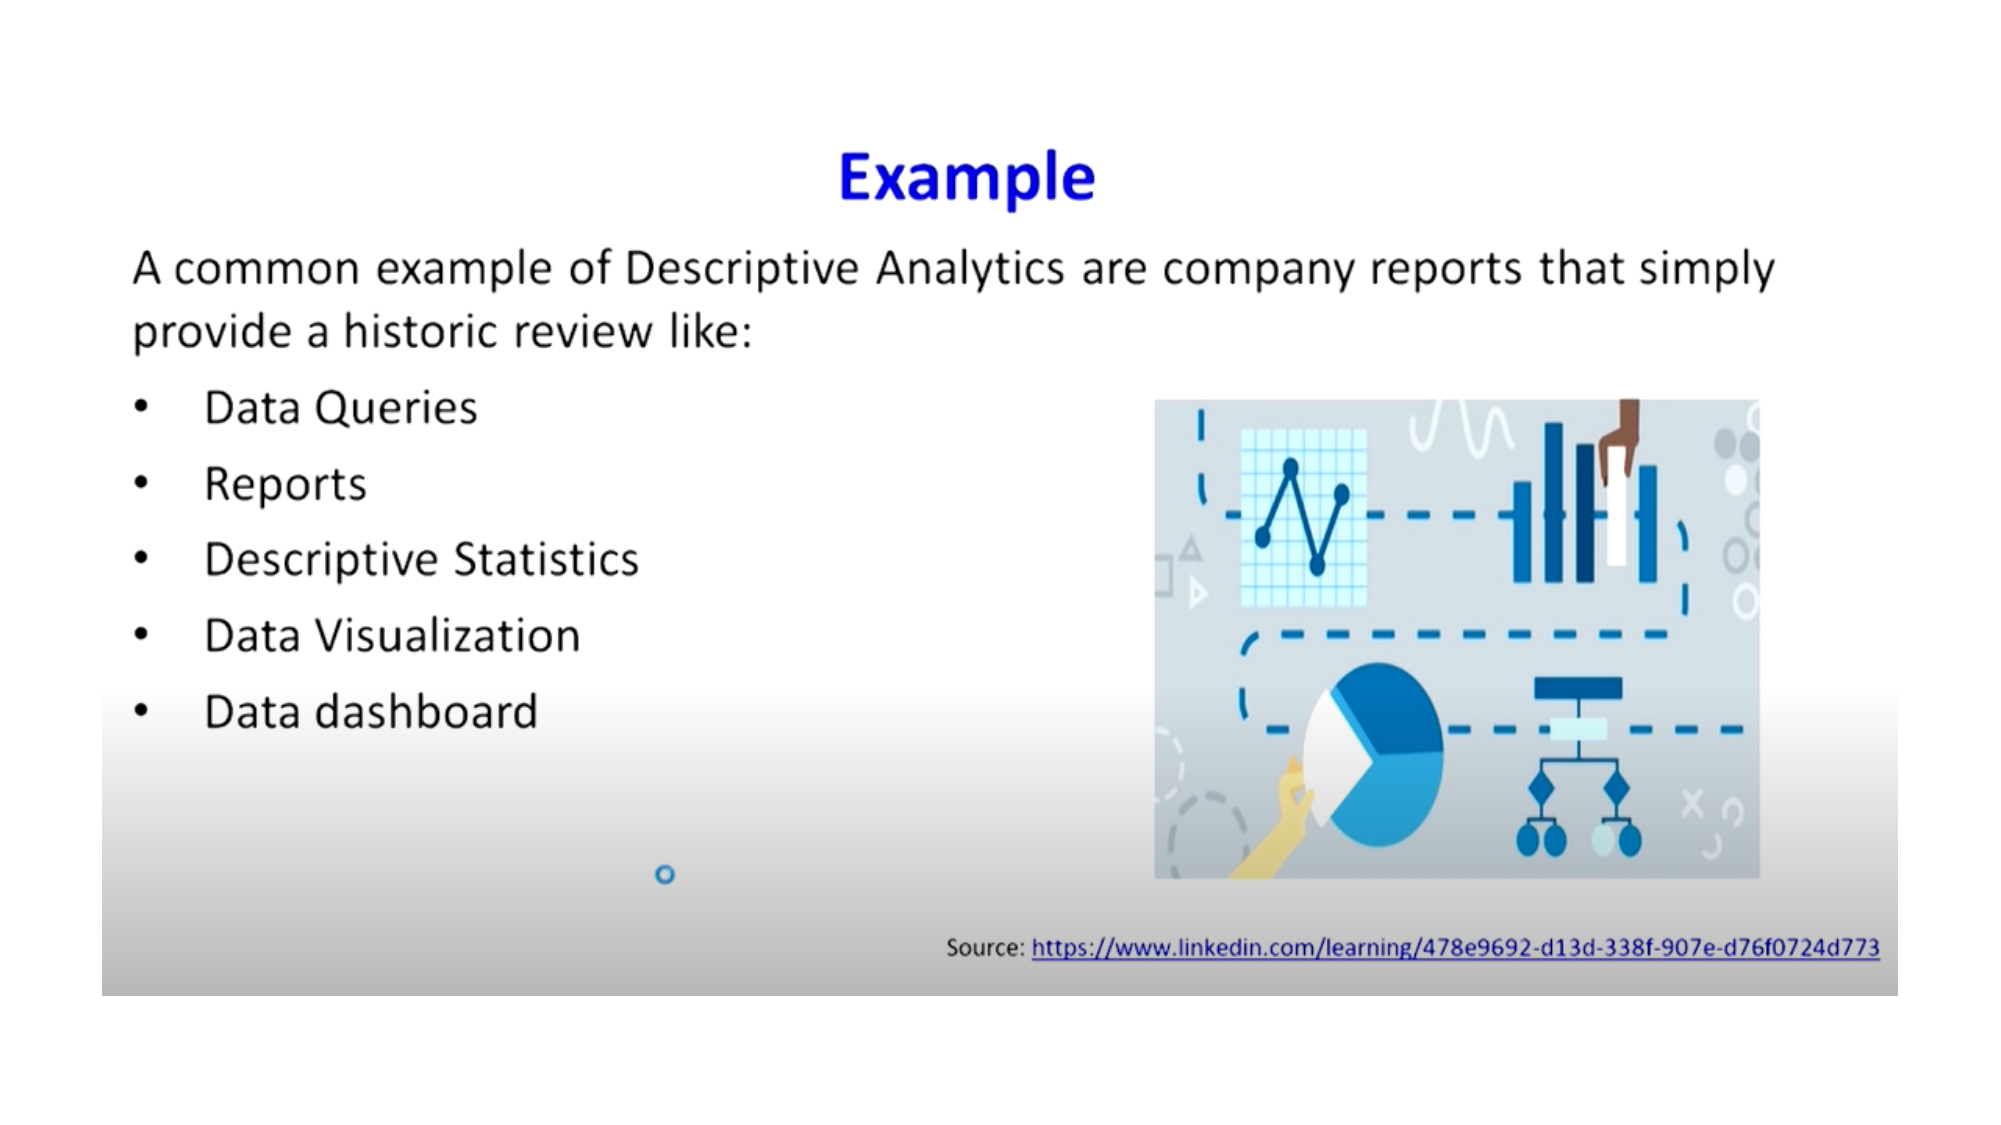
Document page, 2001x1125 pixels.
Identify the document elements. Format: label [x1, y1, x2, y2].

picture [102, 129, 1898, 996]
